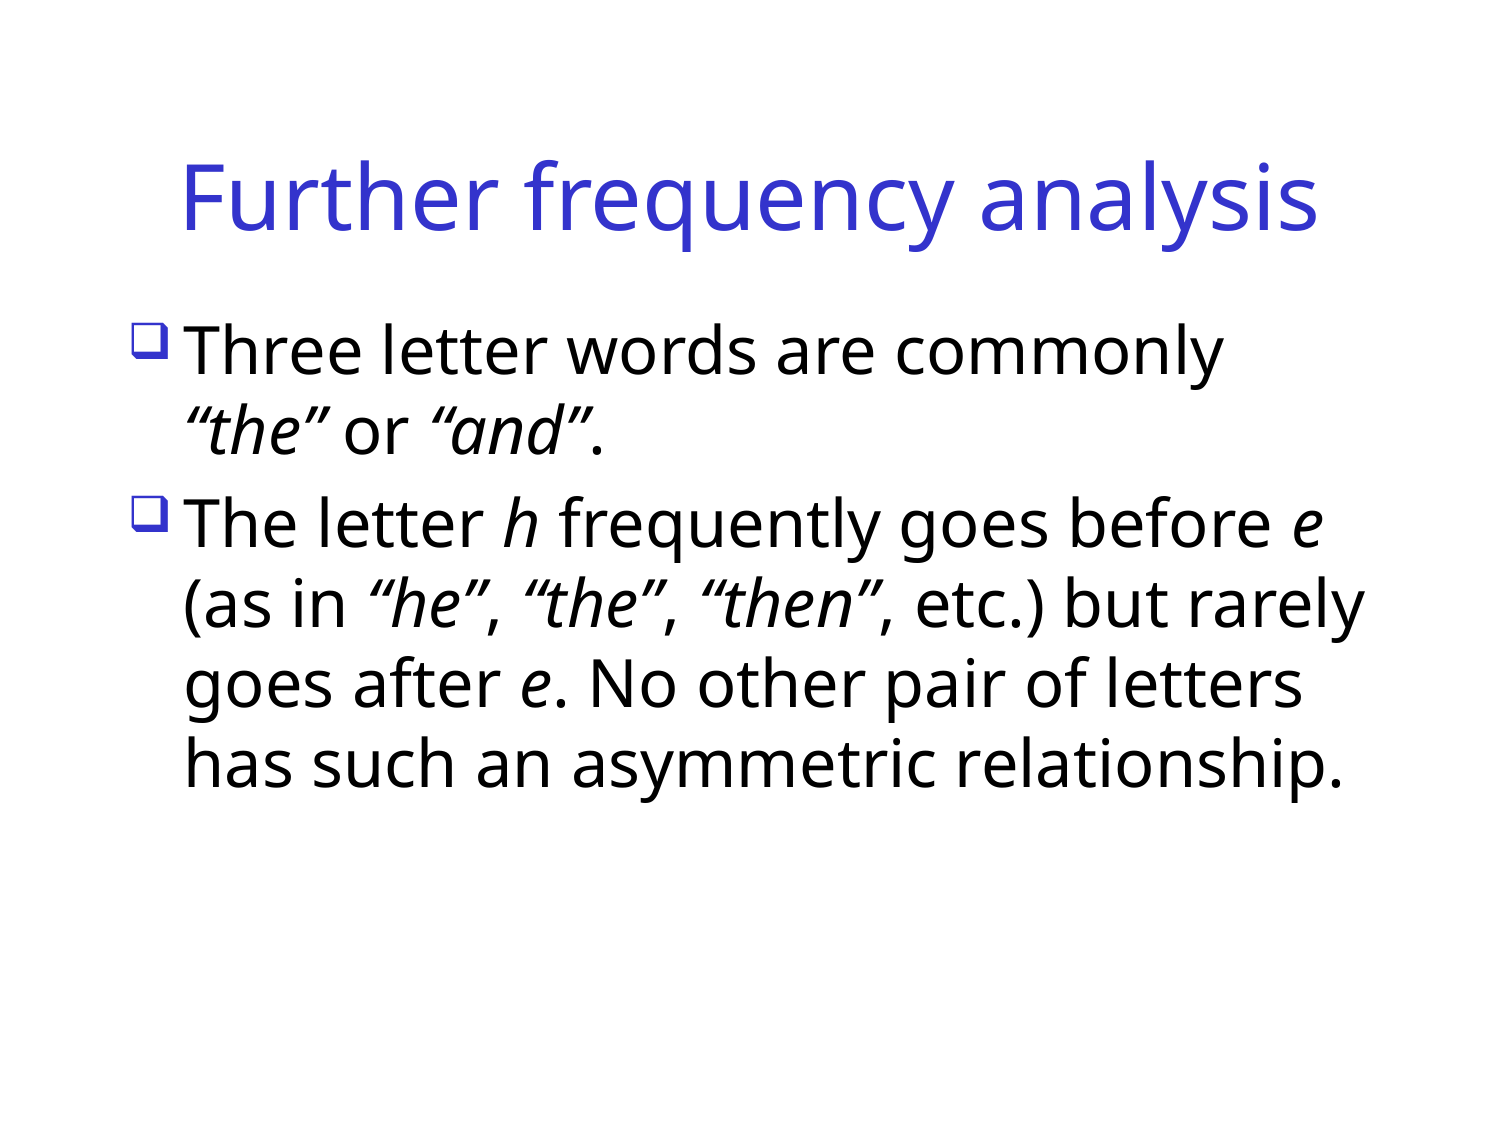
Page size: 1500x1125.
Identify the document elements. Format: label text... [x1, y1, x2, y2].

title Further frequency analysis [112, 99, 1388, 288]
list Three letter words are commonly “the” or “and”. The letter h frequently goes before e (as in “he”, “the”, “then”, etc.) but rarely goes after e. No other pair of letters has such an asymmetric relationship. [112, 299, 1388, 975]
